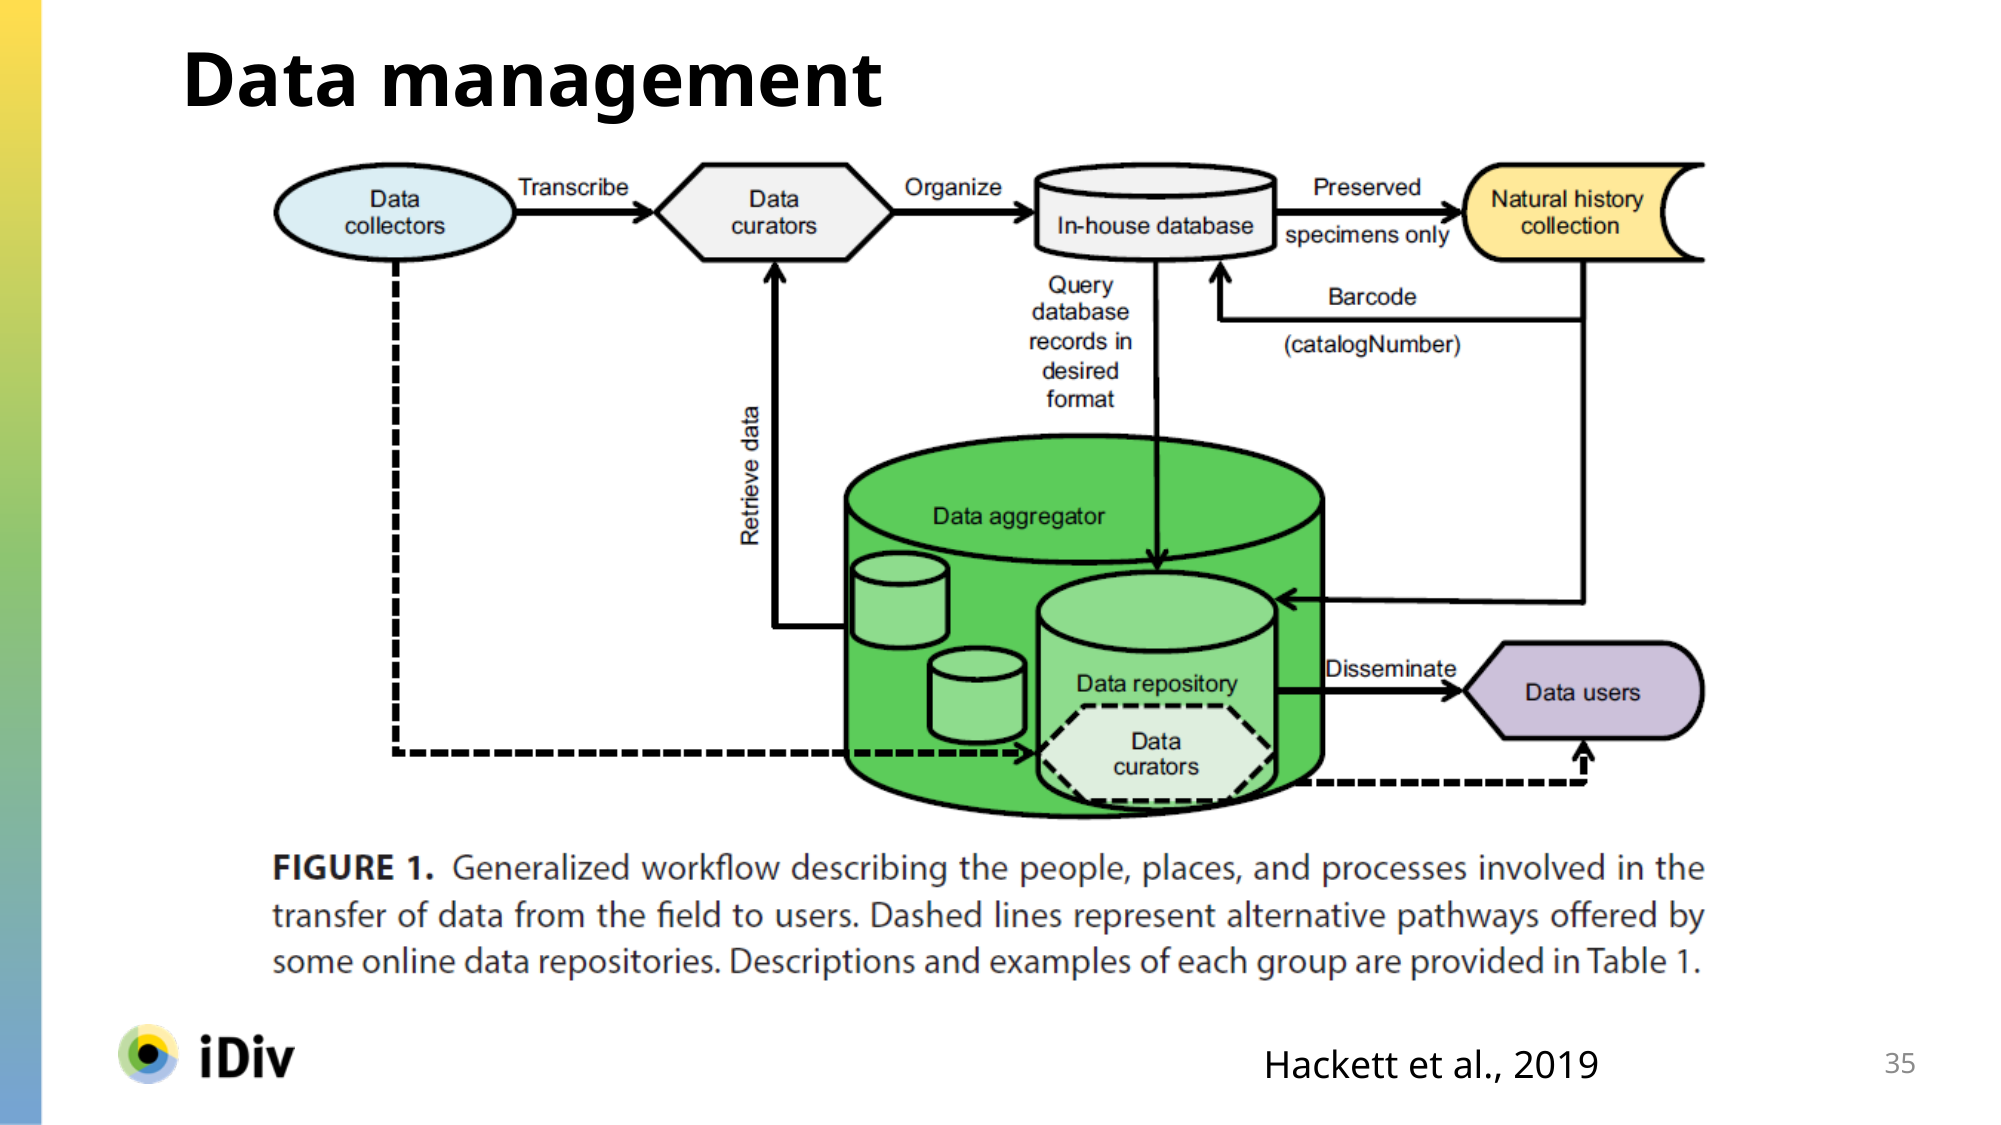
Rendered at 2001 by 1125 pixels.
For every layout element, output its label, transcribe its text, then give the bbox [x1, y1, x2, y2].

picture [0, 0, 2001, 1125]
list Data management [91, 31, 975, 158]
text_box Hackett et al., 2019 [1248, 1034, 1615, 1094]
slide_number 35 [1653, 1023, 1916, 1084]
